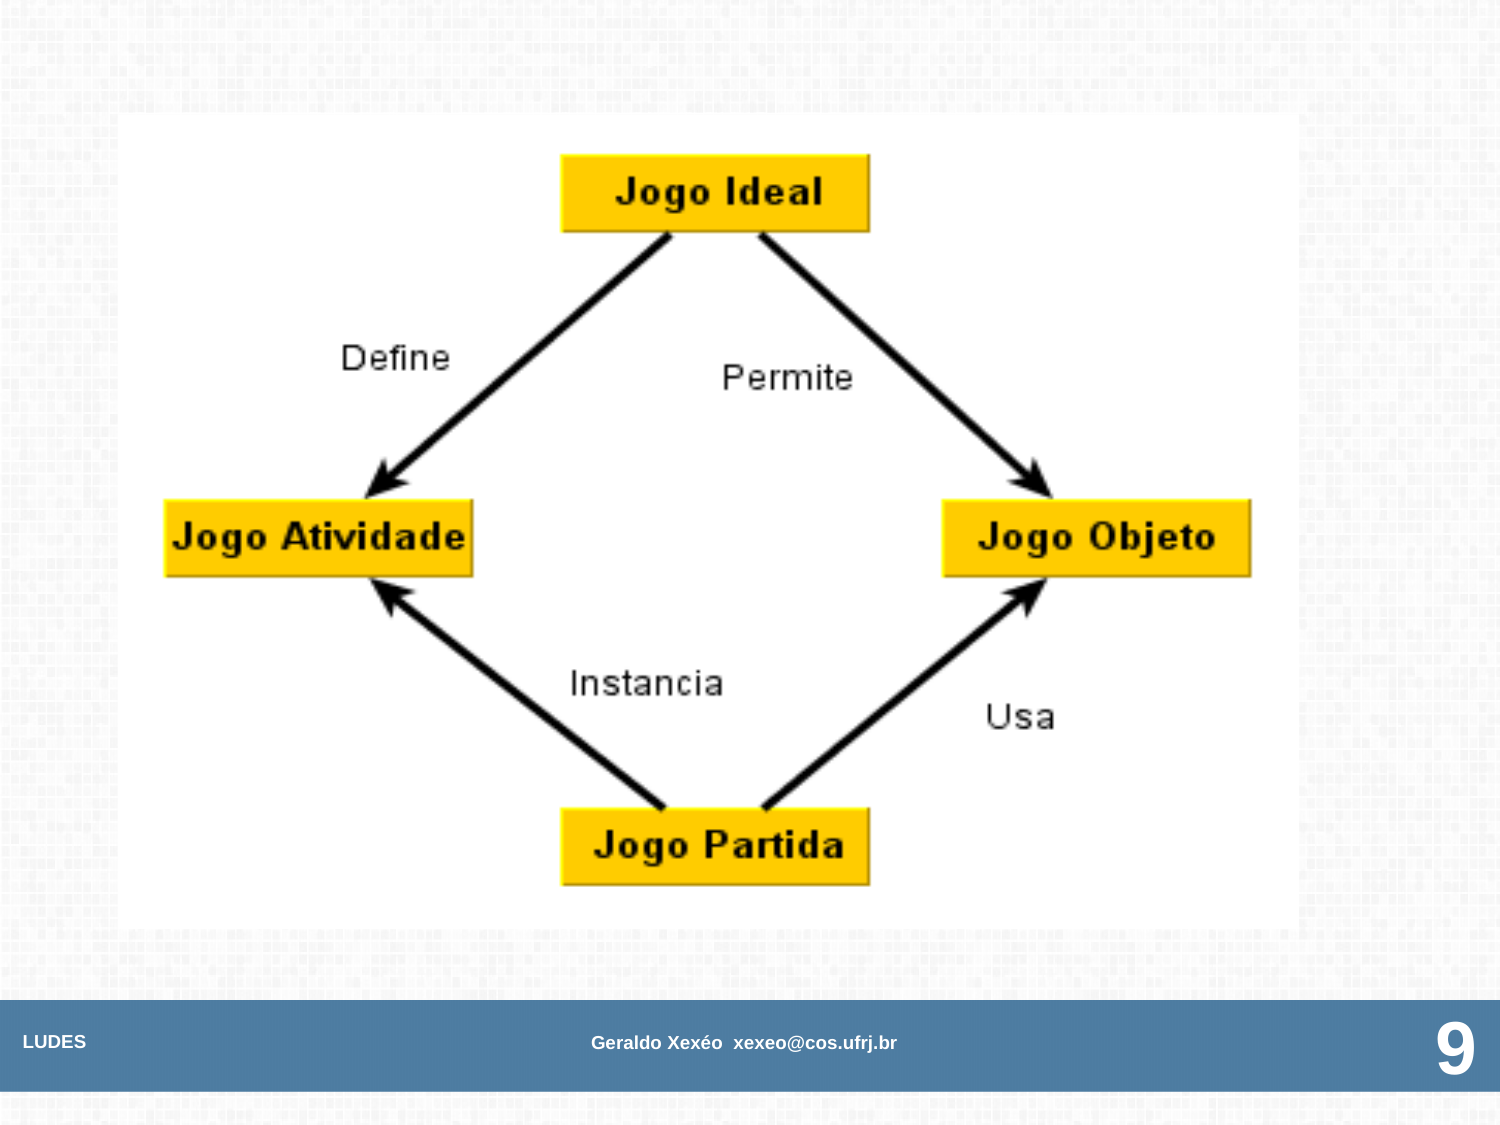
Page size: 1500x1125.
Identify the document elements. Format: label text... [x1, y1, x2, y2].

slide_number 9 [1297, 1021, 1492, 1069]
footer Geraldo Xexéo xexeo@cos.ufrj.br [526, 1018, 962, 1066]
picture [0, 0, 1500, 1125]
slide_number LUDES [7, 1017, 203, 1066]
